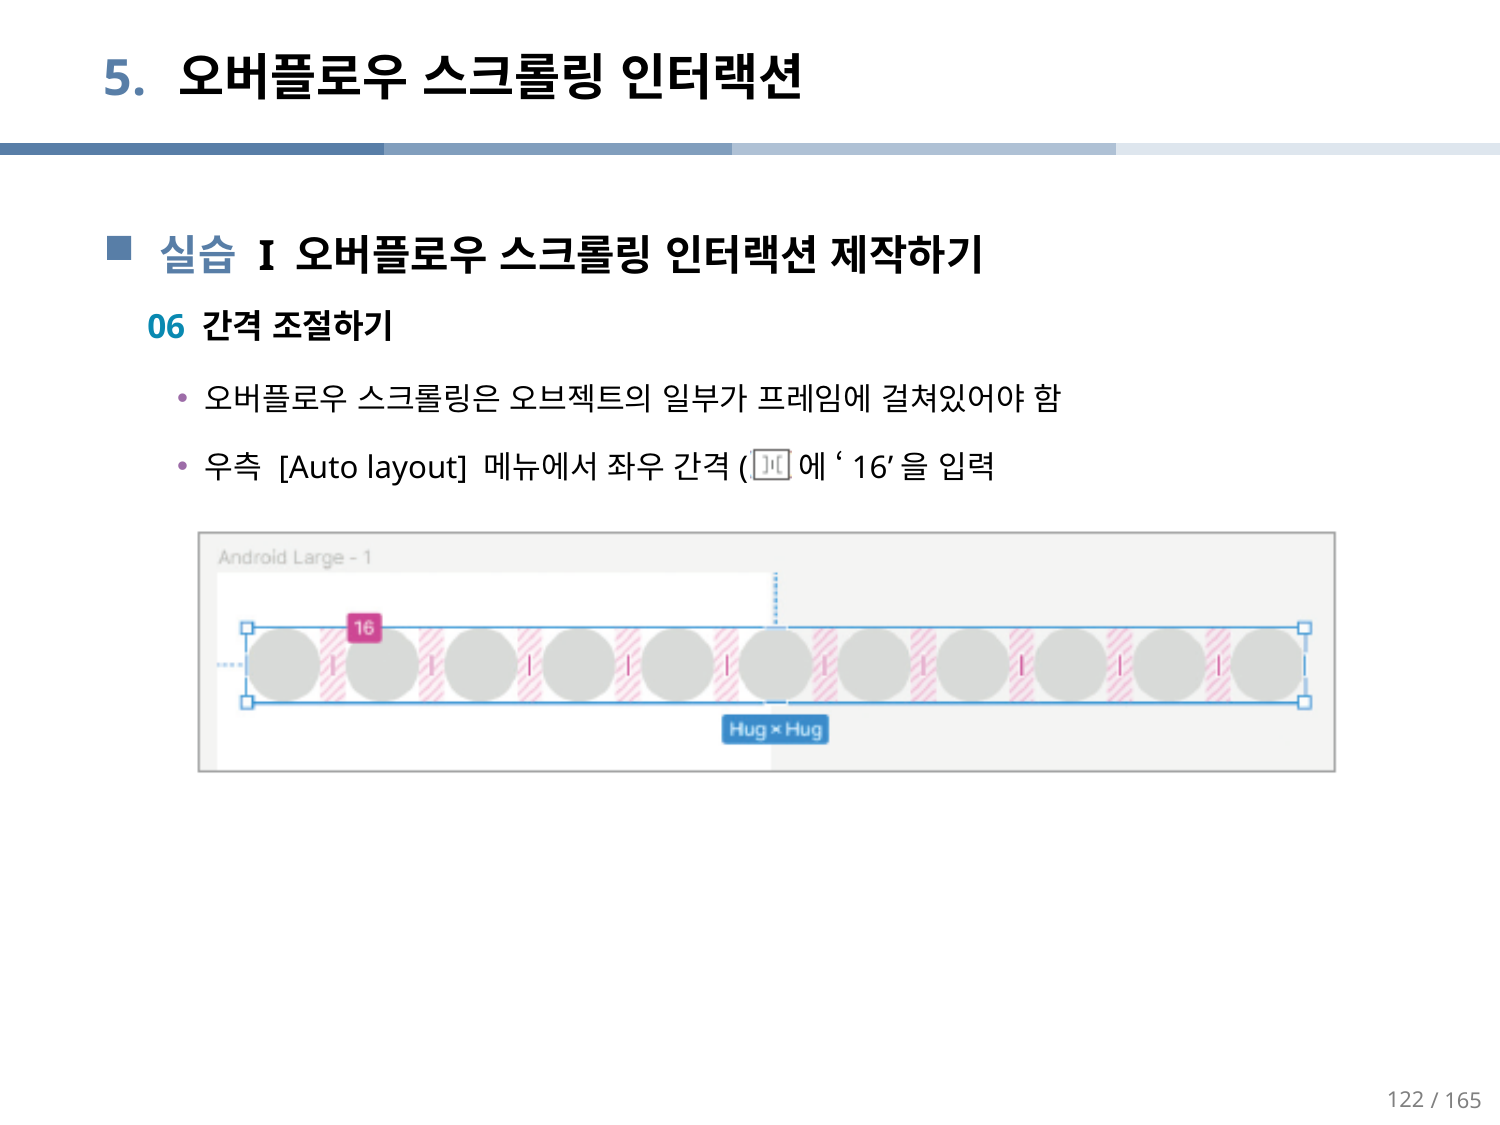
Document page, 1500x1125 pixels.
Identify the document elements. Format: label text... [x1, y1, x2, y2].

list 실습 I 오버플로우 스크롤링 인터랙션 제작하기 06 간격 조절하기 오버플로우 스크롤링은 오브젝트의 일부가 프레임에 걸쳐있어야 함 우측 [Auto layout] 메뉴에서 좌우 간격( )에 ‘16’을 입력 [88, 196, 1436, 1083]
title 오버플로우 스크롤링 인터랙션 [88, 29, 1211, 121]
picture [194, 514, 1345, 801]
picture [749, 444, 792, 487]
